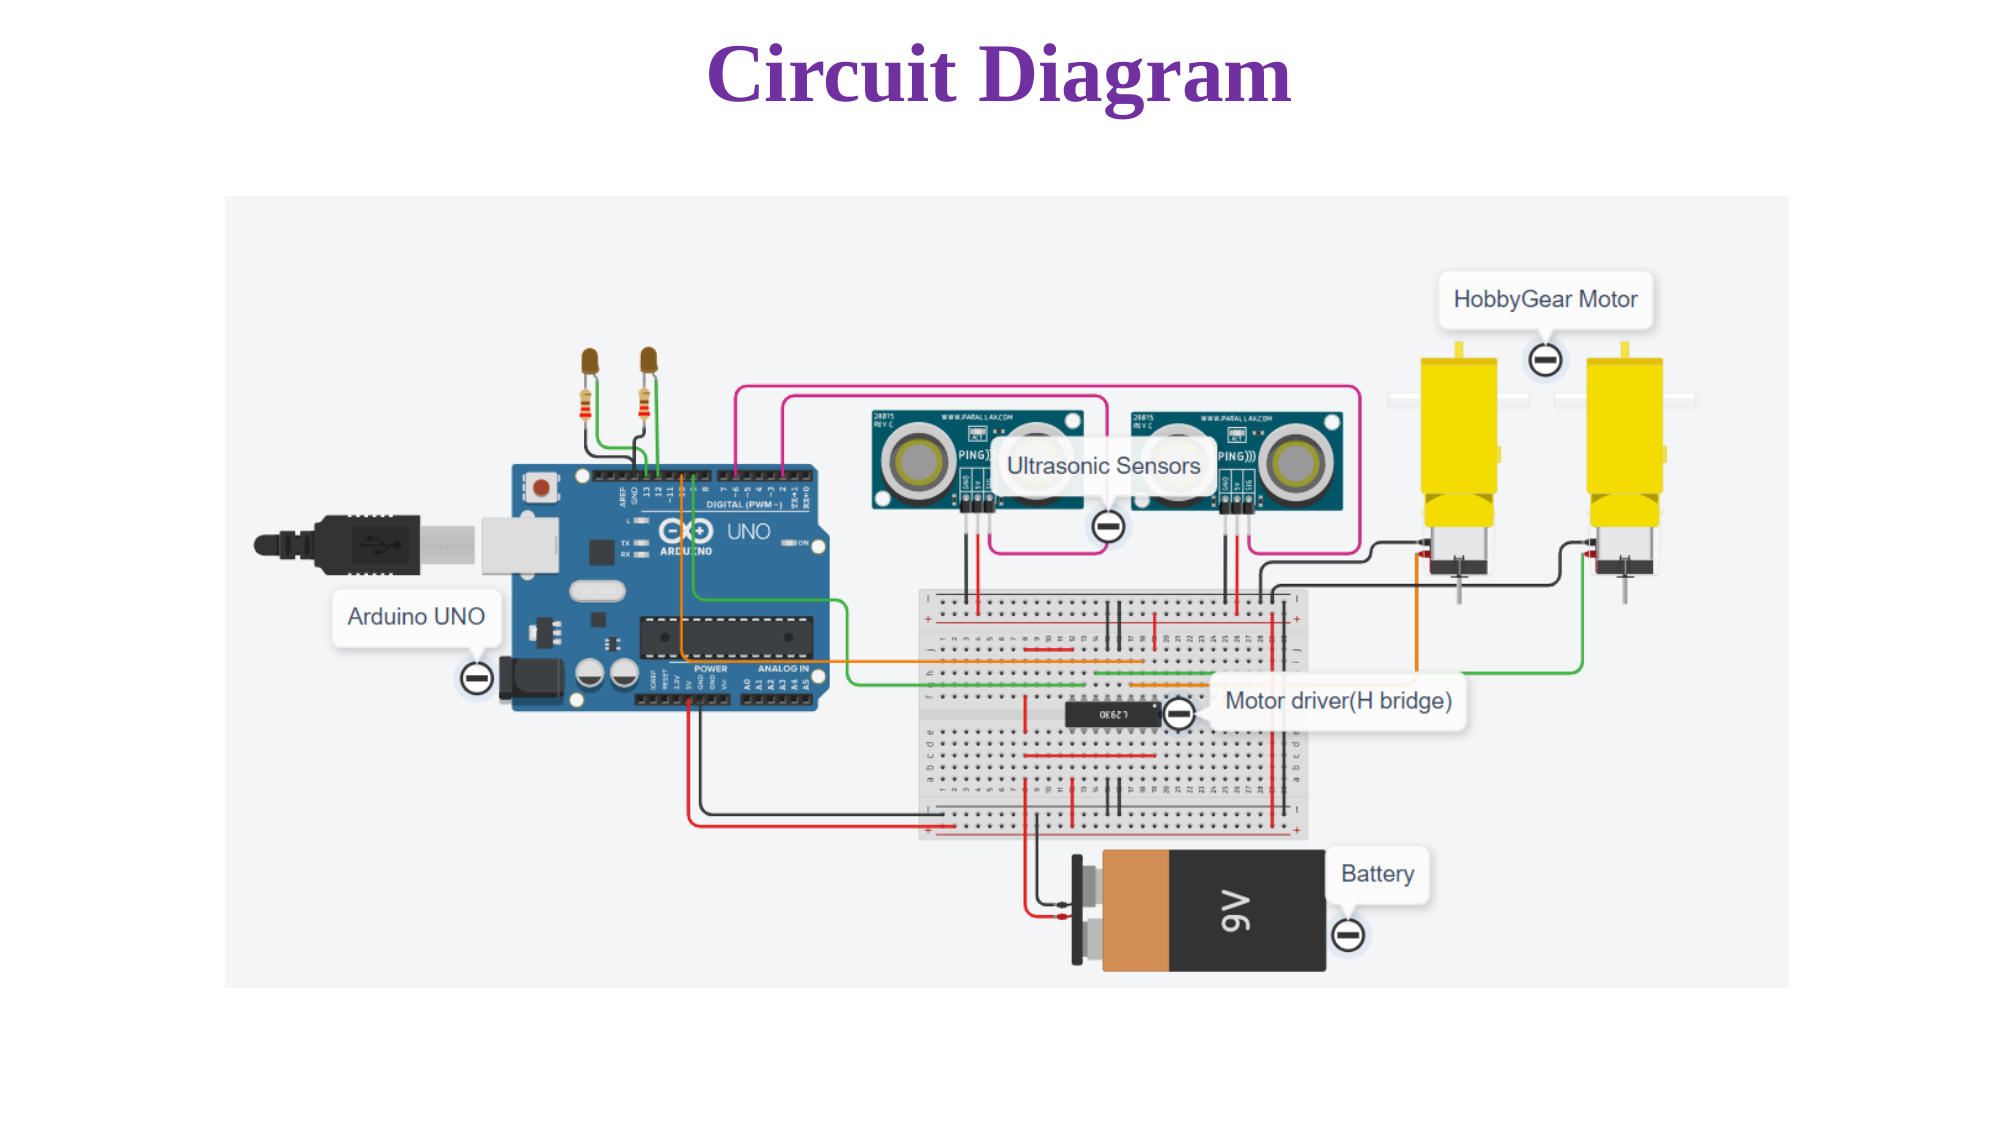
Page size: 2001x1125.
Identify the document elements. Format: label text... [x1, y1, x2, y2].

picture [225, 196, 1789, 988]
text_box Circuit Diagram [18, 10, 1981, 126]
